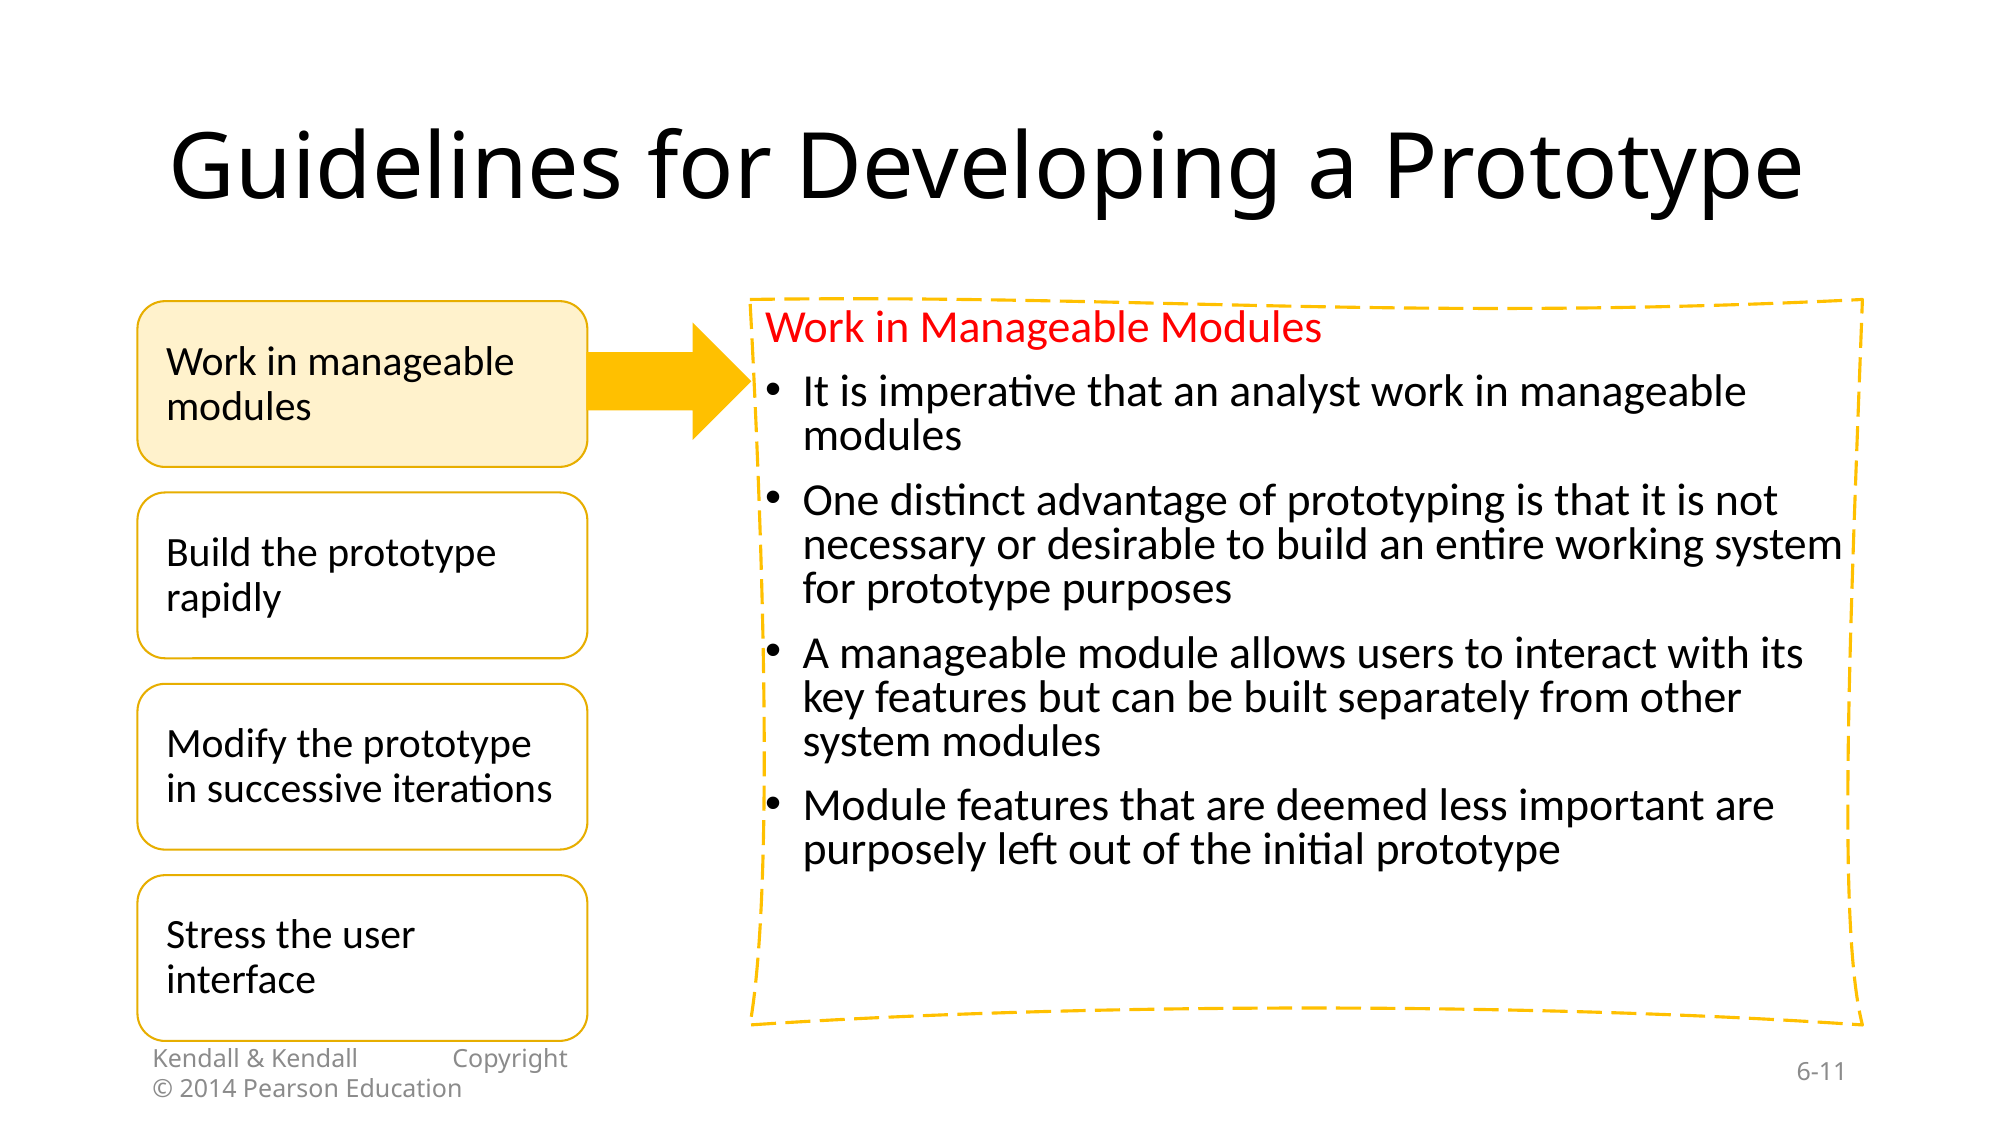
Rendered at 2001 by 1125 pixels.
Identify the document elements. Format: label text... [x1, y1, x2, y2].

text_box Work in Manageable Modules It is imperative that an analyst work in manageable modules One distinct advantage of prototyping is that it is not necessary or desirable to build an entire working system for prototype purposes A manageable module allows users to interact with its key features but can be built separately from other system modules Module features that are deemed less important are purposely left out of the initial prototype [744, 283, 1866, 1027]
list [137, 299, 588, 1043]
slide_number Kendall & Kendall Copyright © 2014 Pearson Education [137, 1043, 588, 1103]
slide_number 6-11 [1412, 1042, 1863, 1103]
text_box [588, 322, 746, 440]
title Guidelines for Developing a Prototype [137, 59, 1863, 278]
